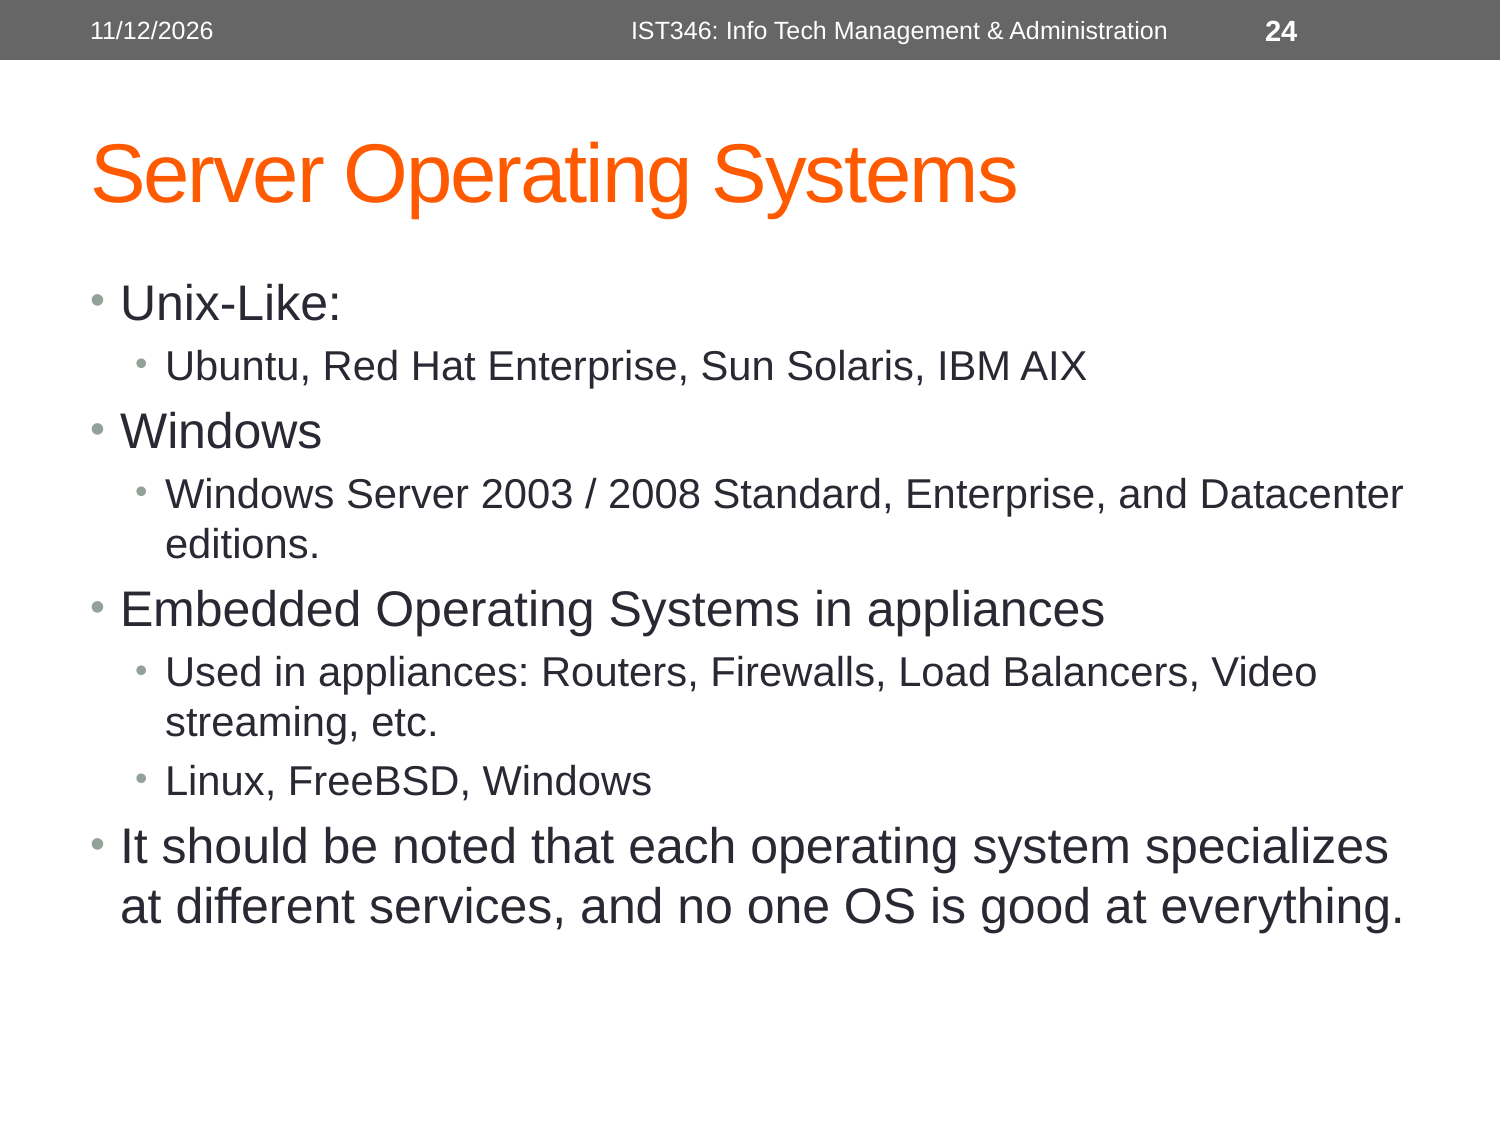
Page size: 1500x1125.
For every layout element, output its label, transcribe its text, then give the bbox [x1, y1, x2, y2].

title Server Operating Systems [75, 87, 1425, 250]
slide_number 24 [1250, 3, 1425, 57]
footer IST346: Info Tech Management & Administration [562, 3, 1238, 57]
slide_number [75, 3, 550, 57]
list Unix-Like: Ubuntu, Red Hat Enterprise, Sun Solaris, IBM AIX Windows Windows Server 2003 / 2008 Standard, Enterprise, and Datacenter editions. Embedded Operating Systems in appliances Used in appliances: Routers, Firewalls, Load Balancers, Video streaming, etc. Linux, FreeBSD, Windows It should be noted that each operating system specializes at different services, and no one OS is good at everything. [75, 262, 1425, 1063]
